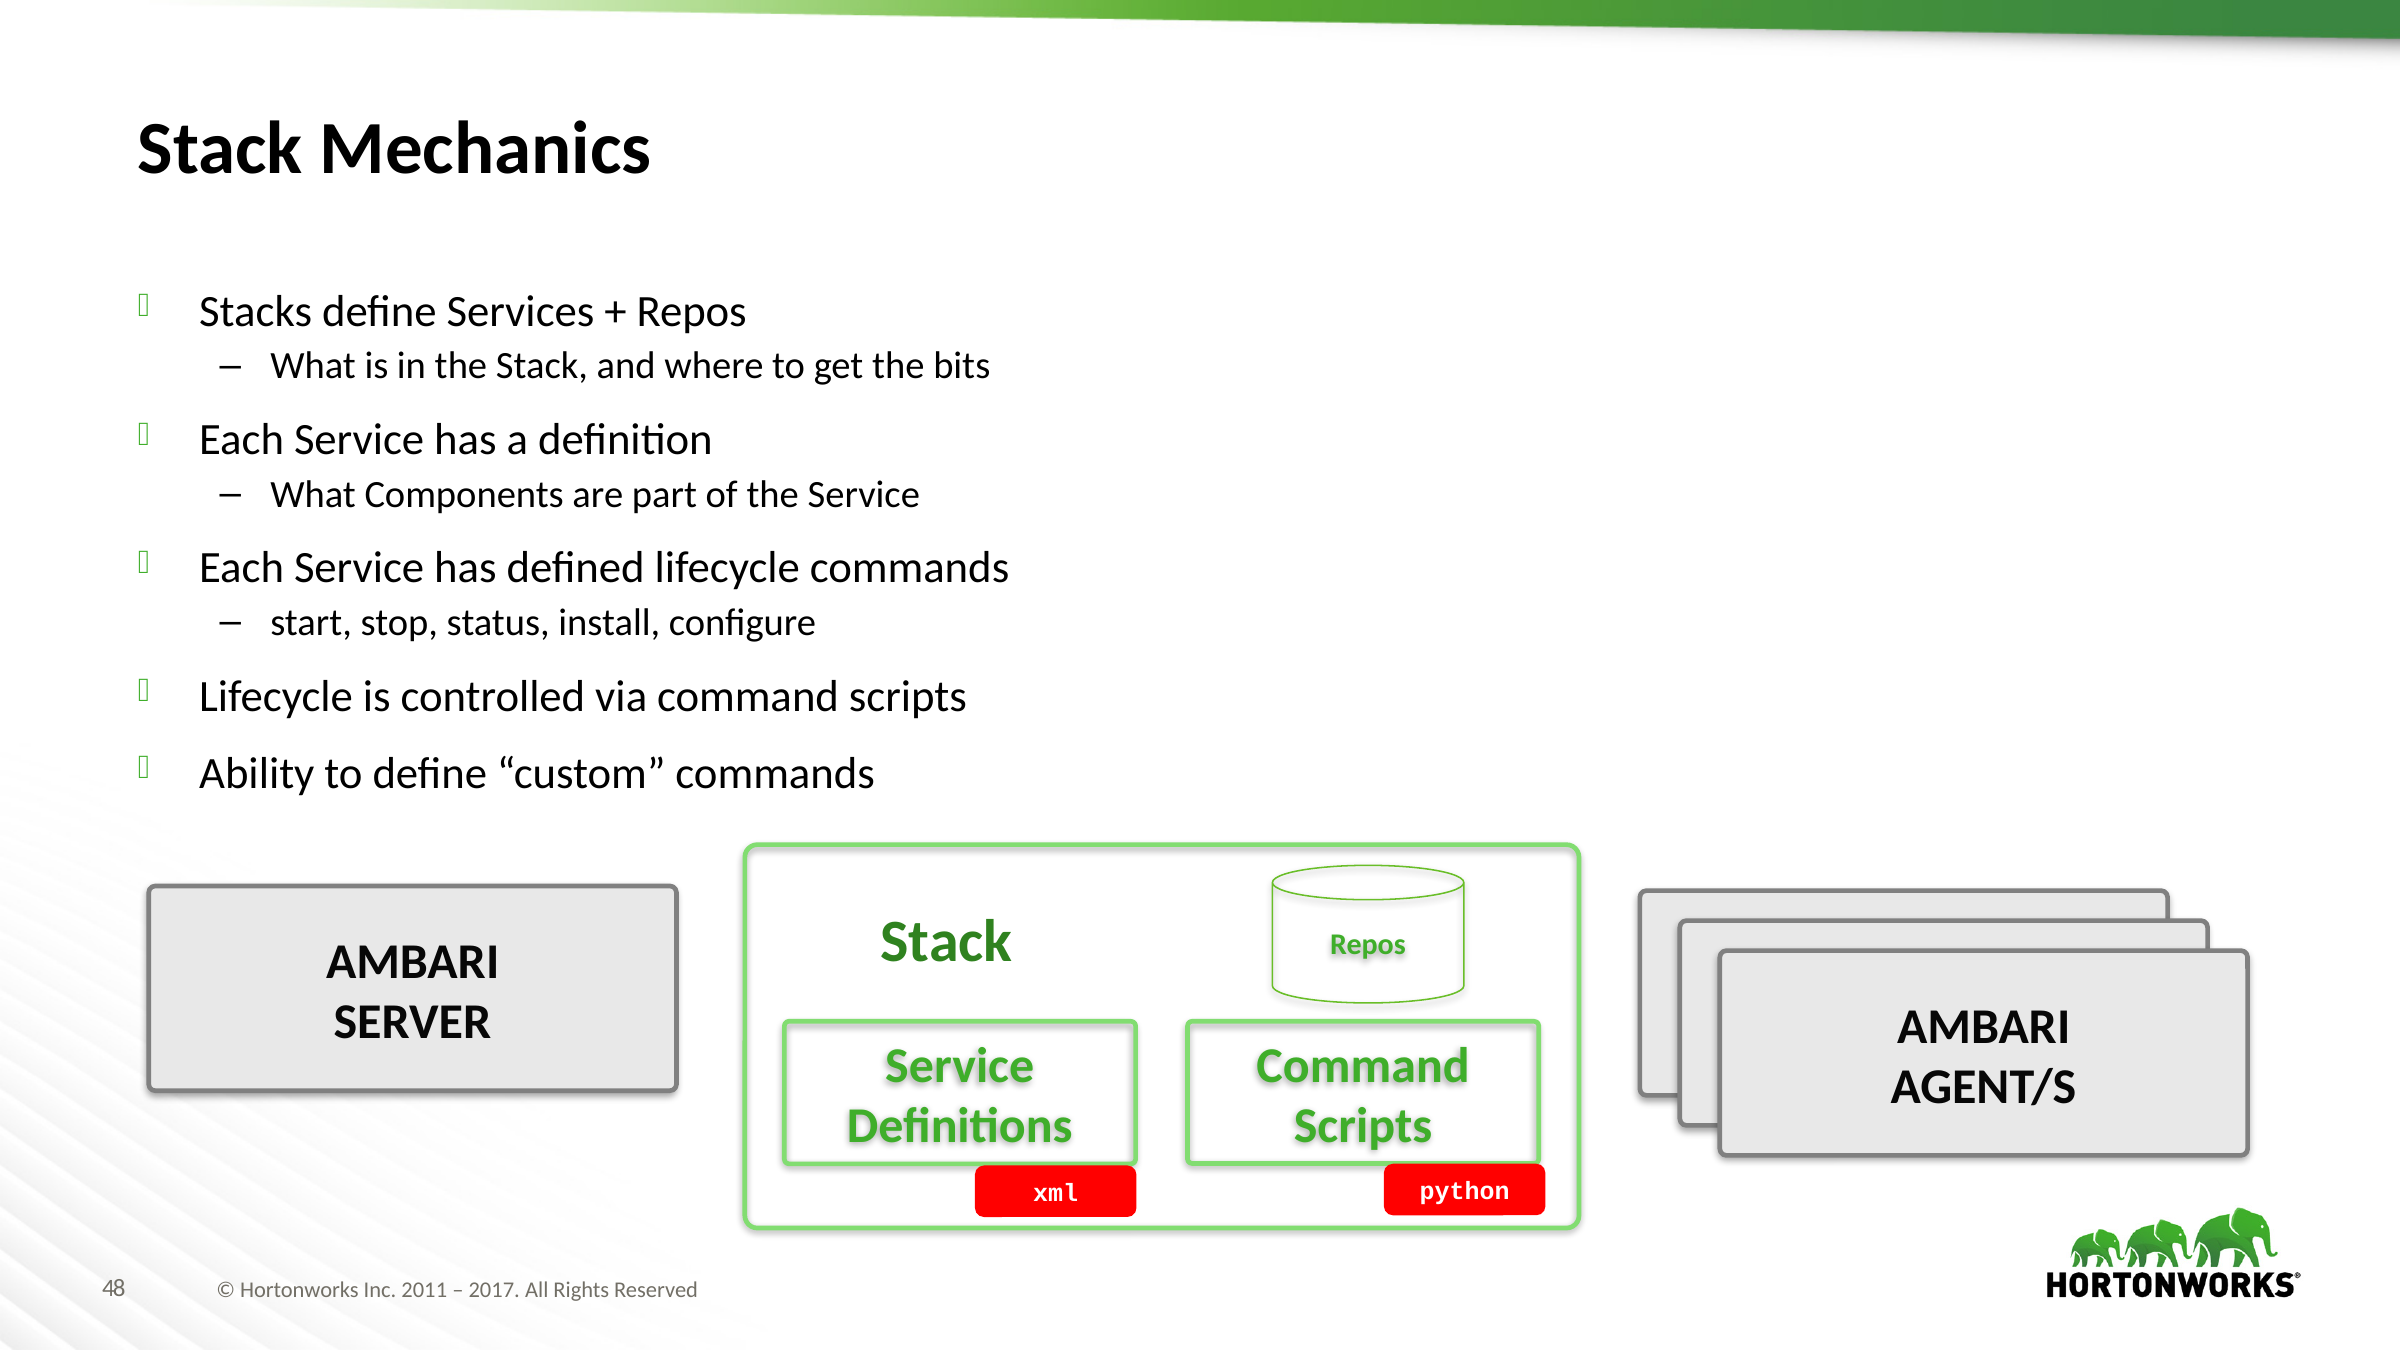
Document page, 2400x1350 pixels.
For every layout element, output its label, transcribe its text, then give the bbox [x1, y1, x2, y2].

list Stacks define Services + Repos What is in the Stack, and where to get the bits Each Service has a definition What Components are part of the Service Each Service has defined lifecycle commands start, stop, status, install, configure Lifecycle is controlled via command scripts Ability to define “custom” commands [138, 287, 2298, 801]
text_box xml [975, 1166, 1136, 1217]
text_box [744, 843, 1580, 1229]
text_box Repos [1271, 864, 1465, 1004]
text_box AMBARI AGENT/S [1679, 919, 2209, 1127]
text_box Service Definitions [783, 1020, 1137, 1165]
text_box python [1384, 1164, 1545, 1215]
text_box Command Scripts [1186, 1020, 1540, 1165]
text_box AMBARI AGENT/S [1719, 949, 2249, 1157]
title Stack Mechanics [138, 111, 2298, 189]
text_box AMBARI AGENT/S [1639, 889, 2169, 1097]
text_box AMBARI SERVER [147, 885, 678, 1092]
picture [0, 0, 2400, 1350]
text_box Stack [826, 892, 1067, 958]
